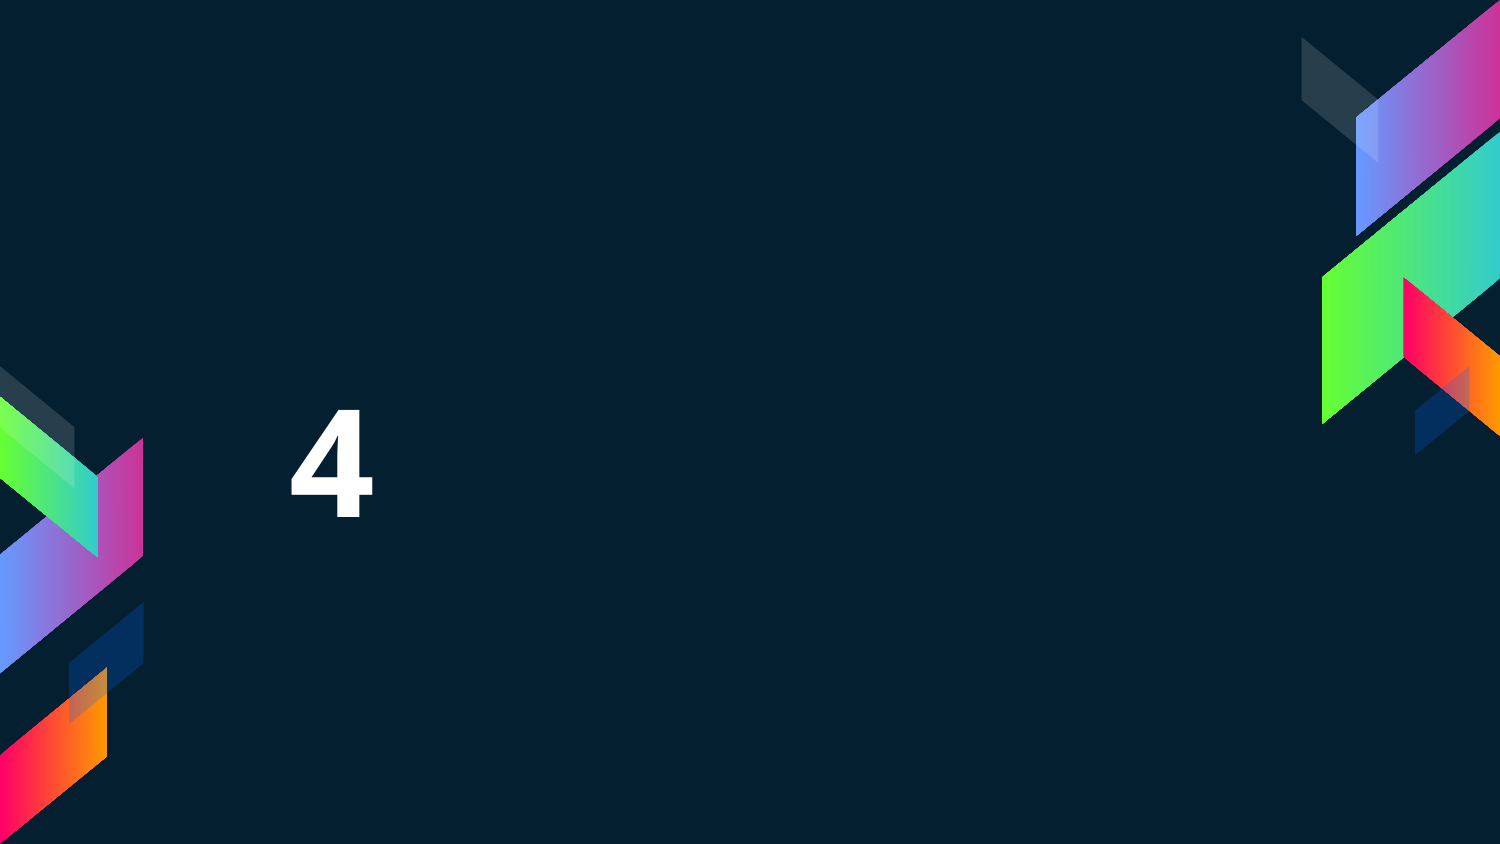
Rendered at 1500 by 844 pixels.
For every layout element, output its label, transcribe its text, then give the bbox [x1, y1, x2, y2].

title 4 [274, 372, 1199, 563]
